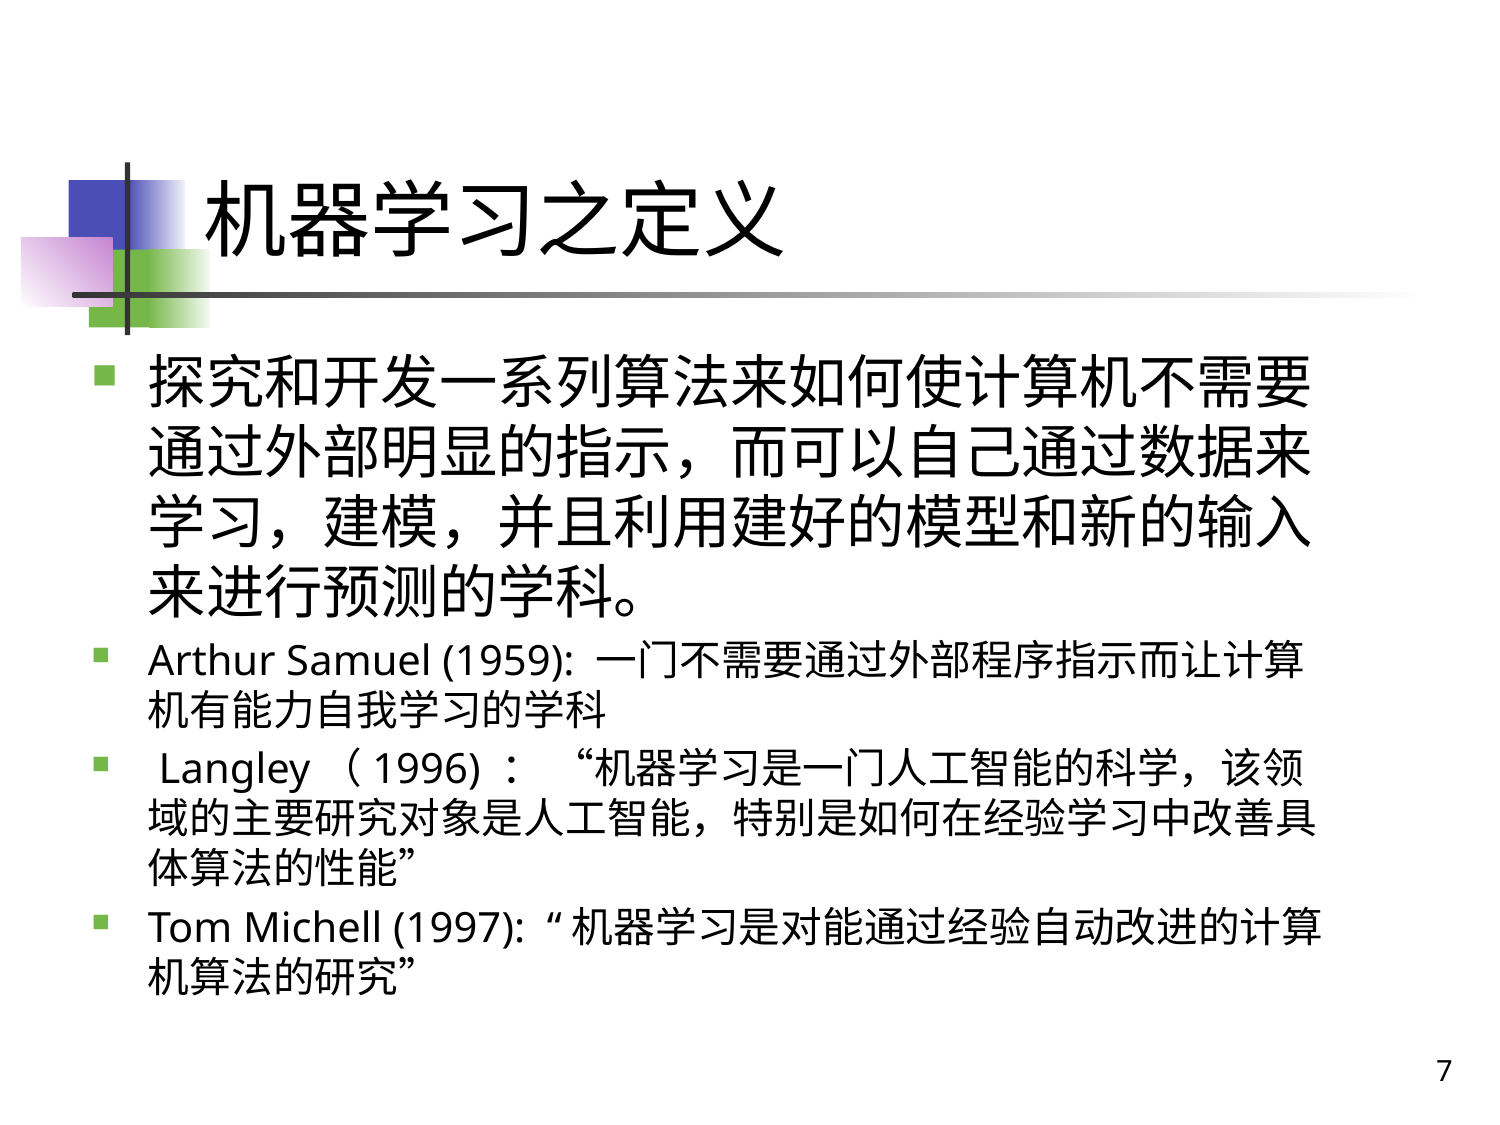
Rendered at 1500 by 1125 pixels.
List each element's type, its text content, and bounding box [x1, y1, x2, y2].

slide_number 7 [1155, 1024, 1468, 1100]
title 机器学习之定义 [188, 35, 1468, 275]
list 探究和开发一系列算法来如何使计算机不需要通过外部明显的指示，而可以自己通过数据来学习，建模，并且利用建好的模型和新的输入来进行预测的学科。 Arthur Samuel (1959): 一门不需要通过外部程序指示而让计算机有能力自我学习的学科 Langley（1996) ： “机器学习是一门人工智能的科学，该领域的主要研究对象是人工智能，特别是如何在经验学习中改善具体算法的性能” Tom Michell (1997): “机器学习是对能通过经验自动改进的计算机算法的研究” [76, 338, 1352, 1014]
